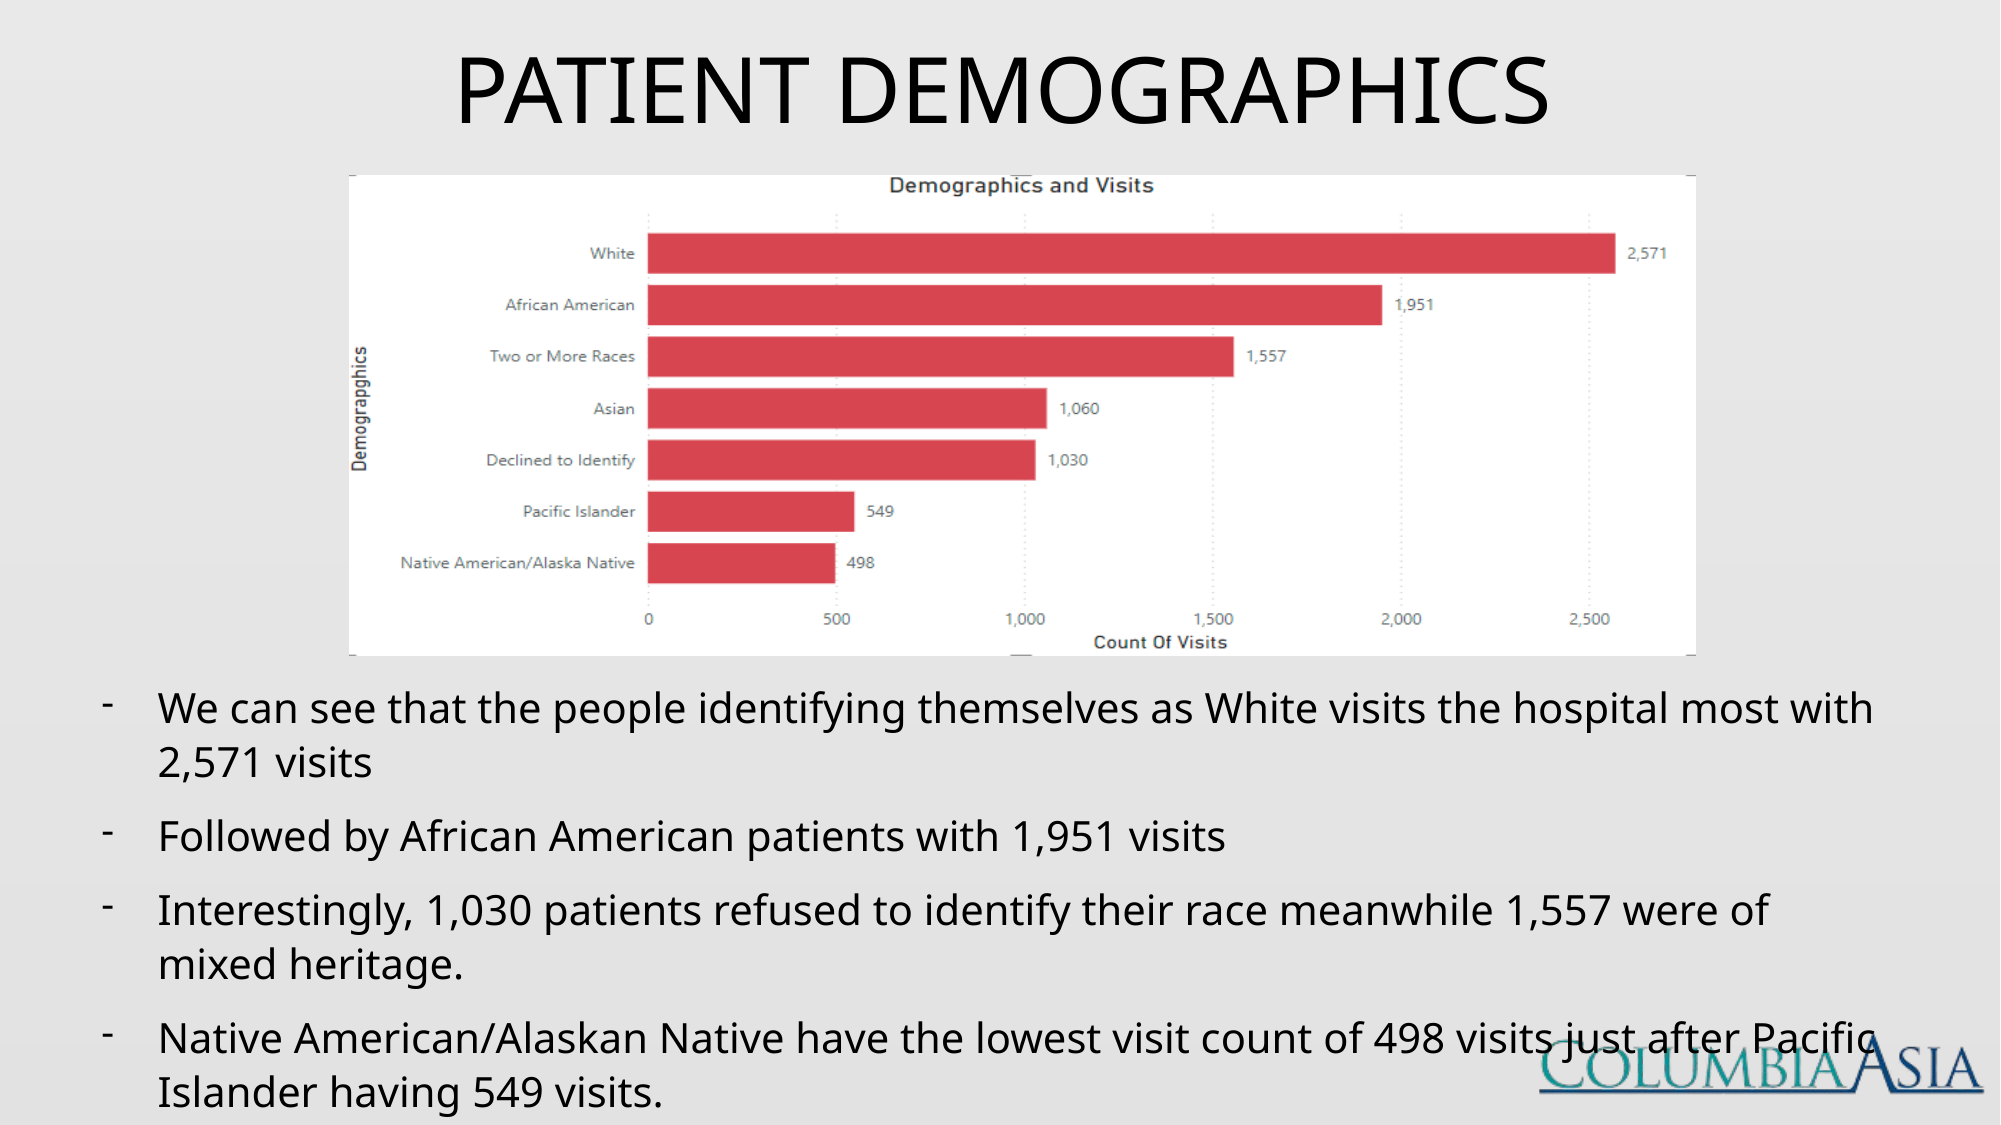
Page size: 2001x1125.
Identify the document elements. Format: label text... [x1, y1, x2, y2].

text_box PATIENT DEMOGRAPHICS [17, 24, 1989, 150]
picture [349, 175, 1696, 656]
picture [1535, 939, 1989, 1125]
text_box We can see that the people identifying themselves as White visits the hospital most with 2,571 visits Followed by African American patients with 1,951 visits Interestingly, 1,030 patients refused to identify their race meanwhile 1,557 were of mixed heritage. Native American/Alaskan Native have the lowest visit count of 498 visits just after Pacific Islander having 549 visits. This could be due to relatively low population of people identifying as Native America/Alaskan Native or Pacific Islander demographic. [86, 671, 1914, 1125]
